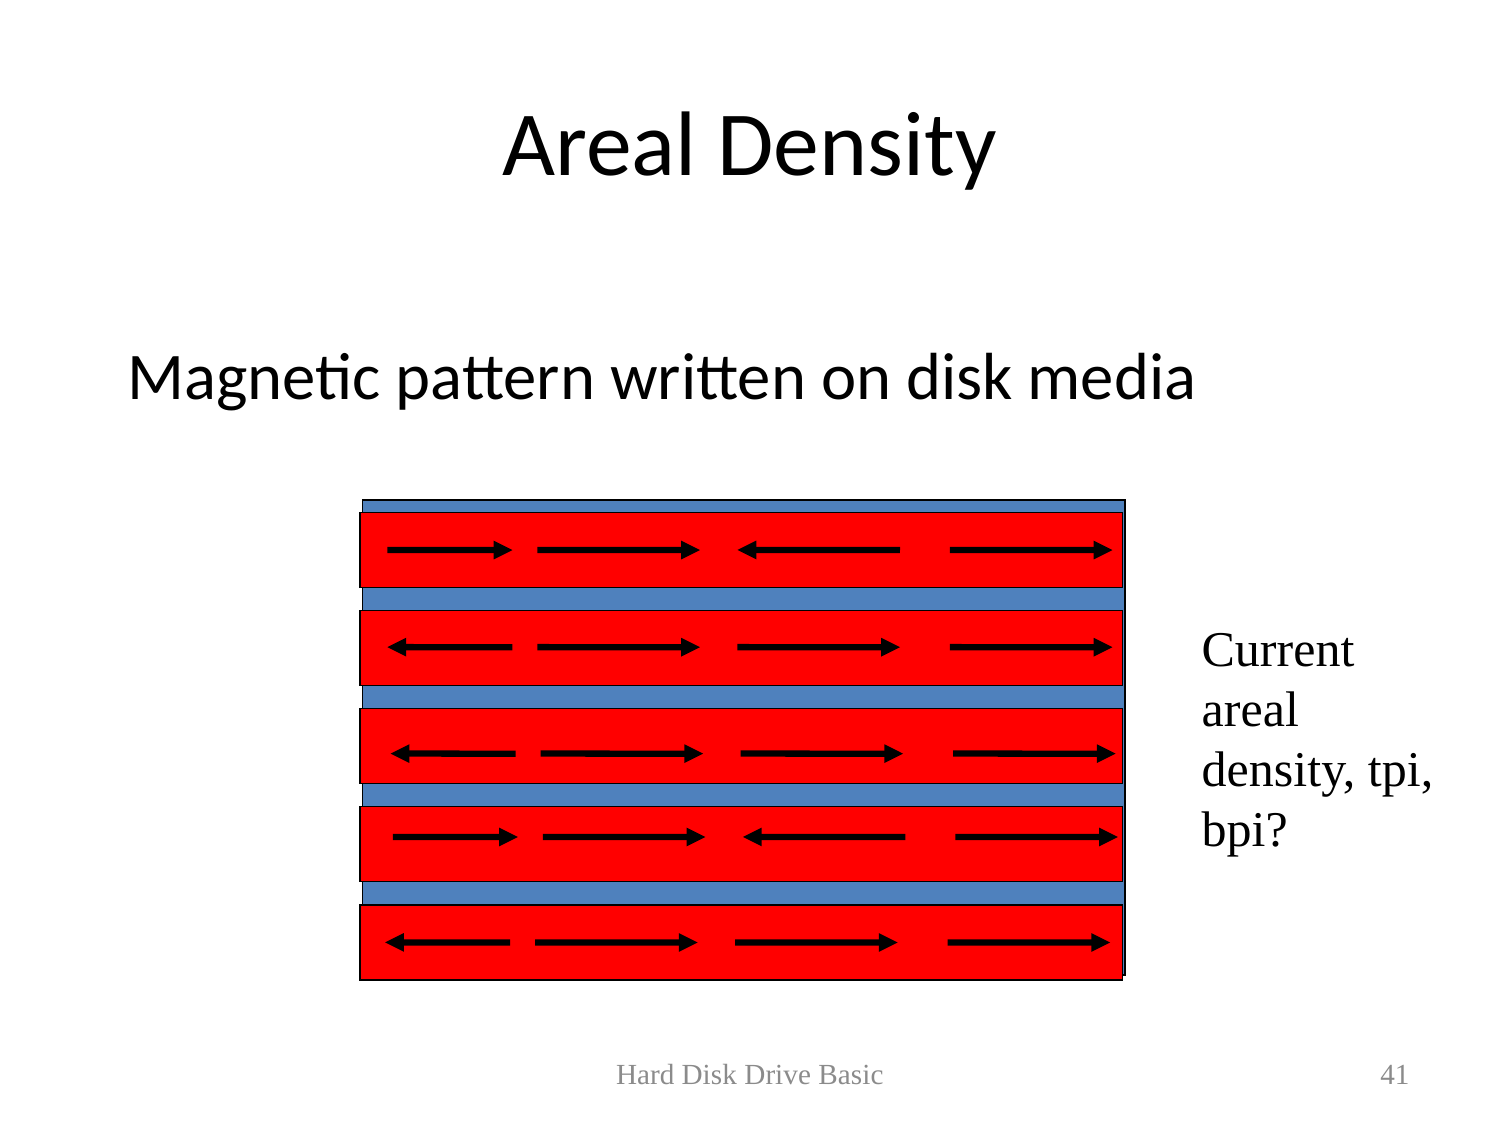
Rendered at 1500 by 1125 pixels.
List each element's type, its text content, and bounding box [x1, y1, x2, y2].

text_box [360, 512, 1123, 588]
list Magnetic pattern written on disk media [112, 324, 1363, 438]
text_box [360, 708, 1123, 784]
text_box [735, 936, 898, 949]
slide_number 41 [1074, 1042, 1425, 1103]
text_box [390, 747, 516, 760]
text_box [540, 747, 704, 760]
text_box [949, 640, 1113, 654]
text_box [535, 936, 698, 949]
text_box [362, 500, 1125, 975]
text_box [737, 640, 901, 654]
text_box [953, 747, 1116, 760]
footer Hard Disk Drive Basic [512, 1042, 988, 1103]
text_box [392, 830, 518, 844]
text_box [387, 543, 513, 557]
title Areal Density [75, 45, 1425, 233]
text_box [360, 904, 1123, 980]
text_box [385, 936, 511, 949]
text_box Current areal density, tpi, bpi? [1186, 609, 1459, 865]
text_box [387, 640, 513, 654]
text_box [542, 830, 706, 844]
text_box [537, 640, 700, 654]
text_box [955, 830, 1118, 844]
text_box [537, 543, 700, 557]
text_box [360, 610, 1123, 686]
text_box [737, 543, 901, 557]
text_box [742, 830, 906, 844]
text_box [360, 806, 1123, 882]
text_box [740, 747, 904, 760]
text_box [947, 936, 1111, 949]
text_box [949, 543, 1113, 557]
